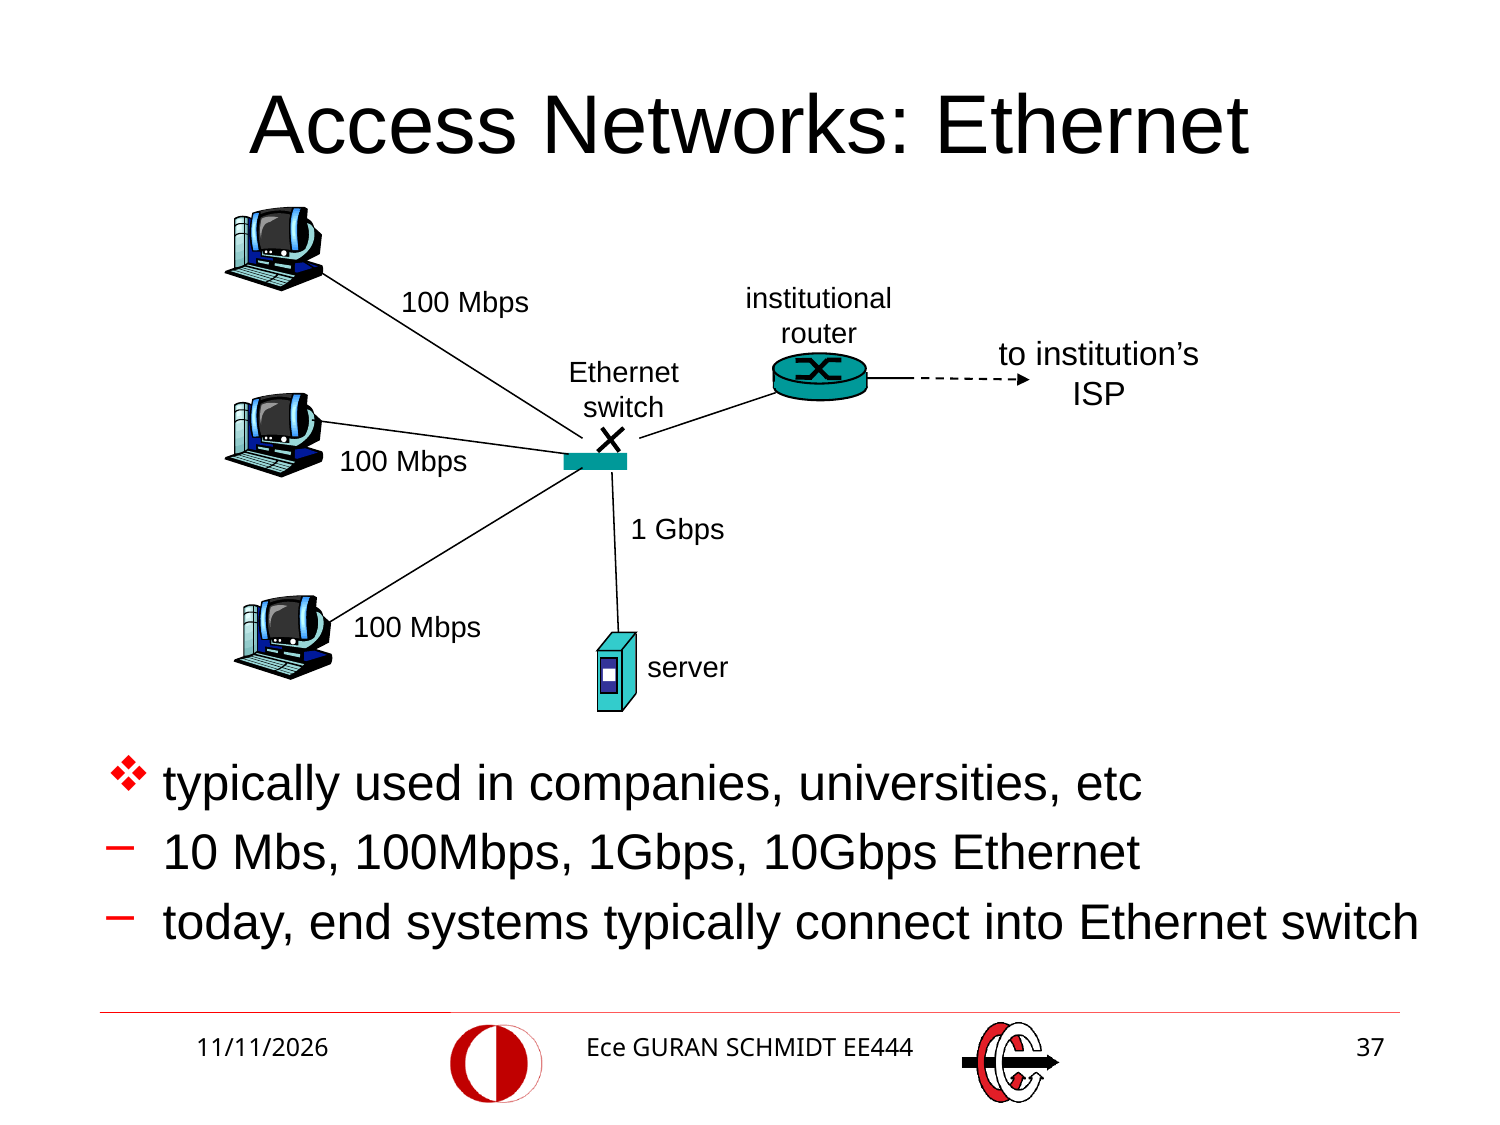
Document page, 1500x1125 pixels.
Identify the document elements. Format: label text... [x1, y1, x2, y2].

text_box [224, 205, 325, 292]
text_box 100 Mbps [340, 600, 497, 651]
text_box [596, 632, 637, 712]
text_box 100 Mbps [386, 275, 545, 326]
slide_number 37 [1074, 1024, 1401, 1103]
text_box 1 Gbps [615, 503, 741, 553]
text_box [597, 427, 624, 452]
text_box to institution’s ISP [983, 324, 1215, 420]
list typically used in companies, universities, etc 10 Mbs, 100Mbps, 1Gbps, 10Gbps Ethernet today, end systems typically connect into Ethernet switch [91, 742, 1455, 992]
picture [448, 1023, 543, 1103]
text_box Ethernet switch [553, 346, 695, 431]
text_box [563, 452, 628, 470]
footer Ece GURAN SCHMIDT EE444 [512, 1024, 988, 1103]
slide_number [99, 1024, 426, 1103]
text_box [1010, 373, 1030, 386]
text_box institutional router [730, 272, 908, 357]
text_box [233, 594, 335, 681]
text_box 100 Mbps [327, 435, 483, 485]
text_box server [640, 641, 744, 692]
title Access Networks: Ethernet [112, 26, 1388, 214]
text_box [224, 391, 325, 478]
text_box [772, 353, 867, 401]
picture [954, 1019, 1064, 1106]
